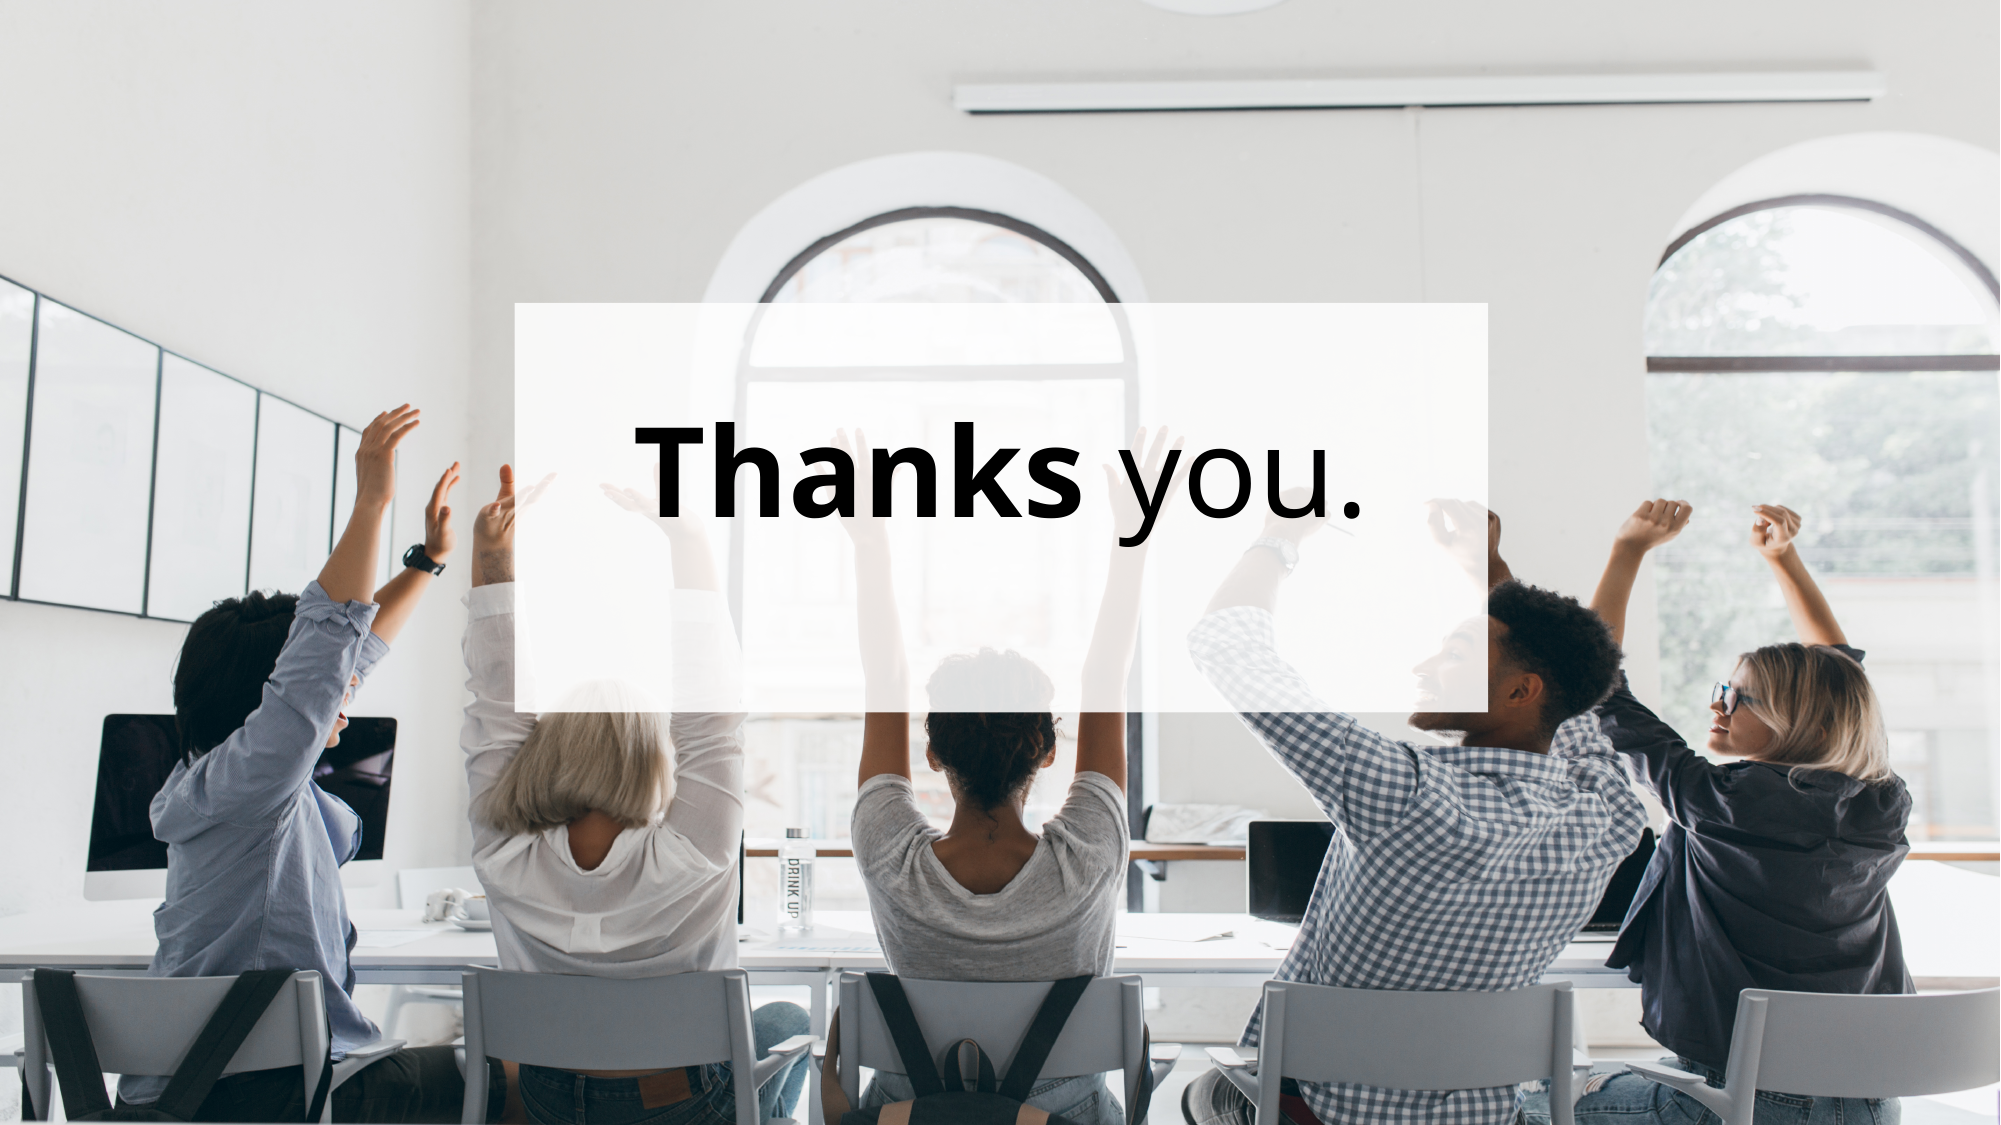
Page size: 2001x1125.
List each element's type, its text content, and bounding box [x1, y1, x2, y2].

title Thanks you. [540, 384, 1463, 562]
text_box [0, 0, 2000, 1125]
text_box [514, 302, 1489, 713]
